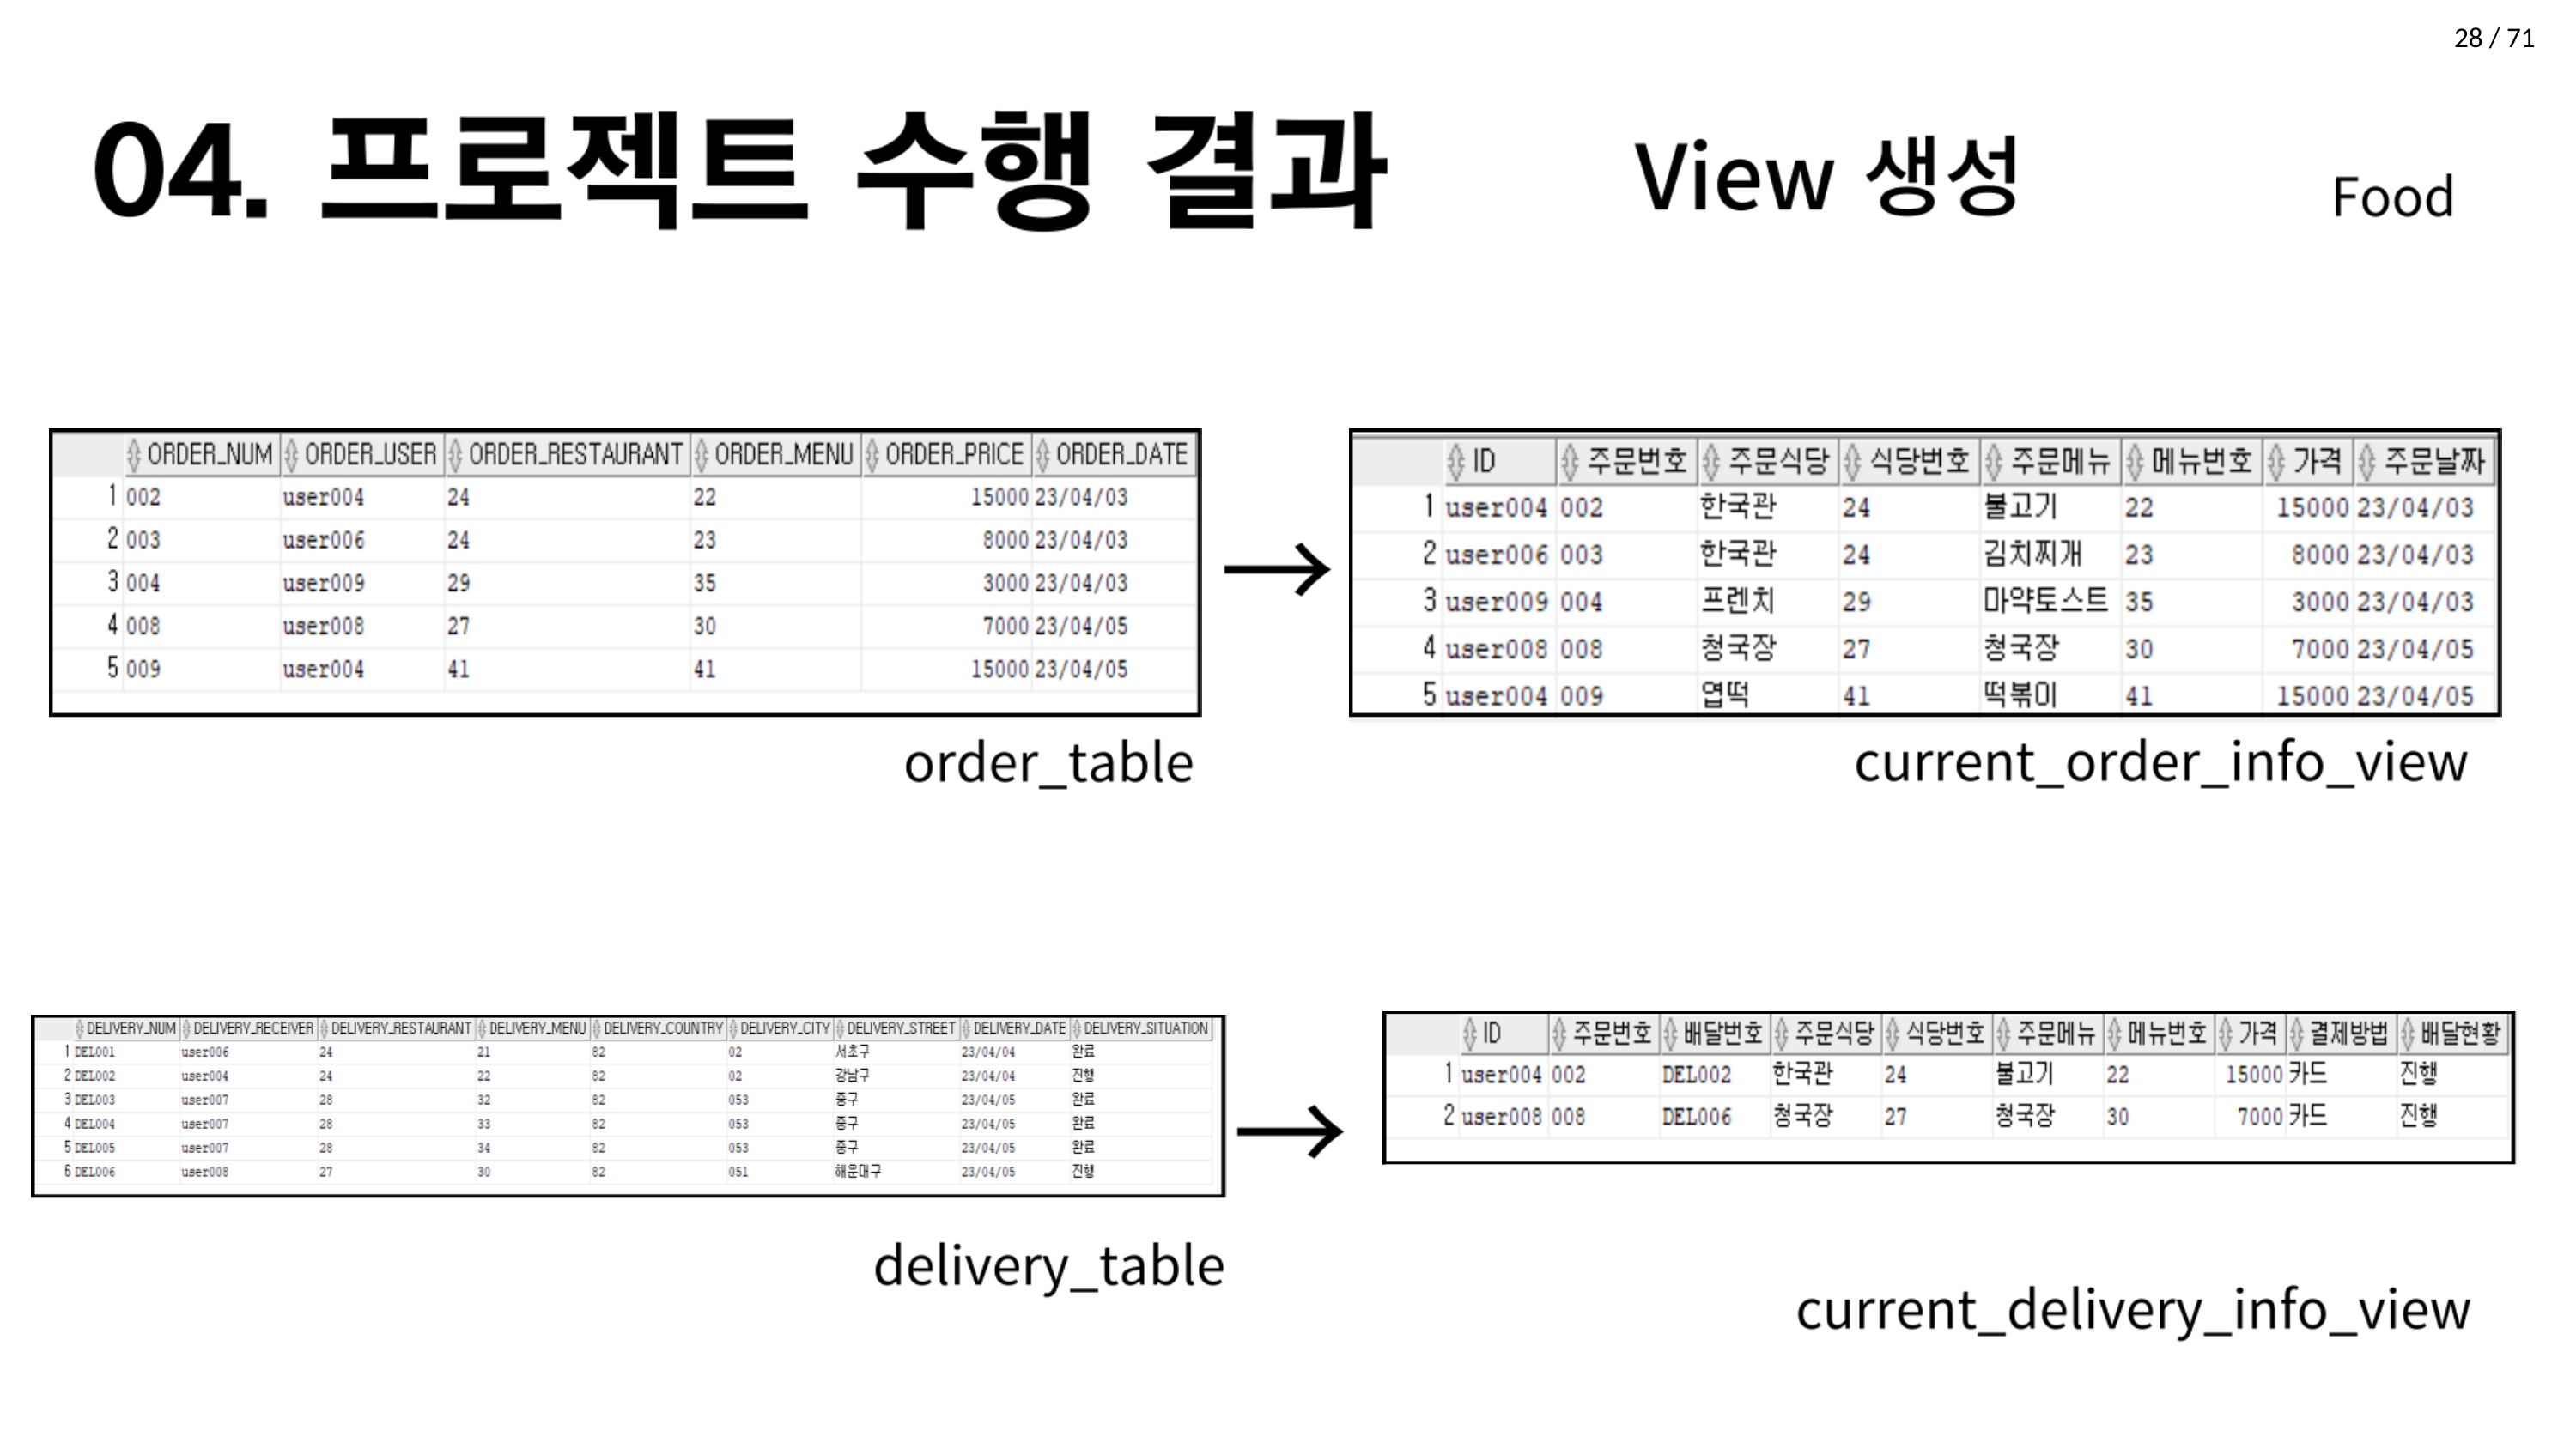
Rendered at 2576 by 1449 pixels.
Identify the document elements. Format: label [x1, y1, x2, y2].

picture [2323, 151, 2485, 240]
text_box [49, 427, 1202, 718]
picture [71, 57, 1455, 294]
text_box [1382, 1010, 2517, 1165]
picture [1483, 96, 2063, 257]
picture [661, 717, 1221, 815]
picture [661, 1220, 1254, 1321]
text_box [1349, 427, 2502, 718]
picture [1202, 467, 1394, 651]
text_box [31, 1015, 1227, 1198]
picture [1745, 1264, 2500, 1365]
picture [1214, 1029, 1406, 1213]
picture [1773, 716, 2495, 813]
